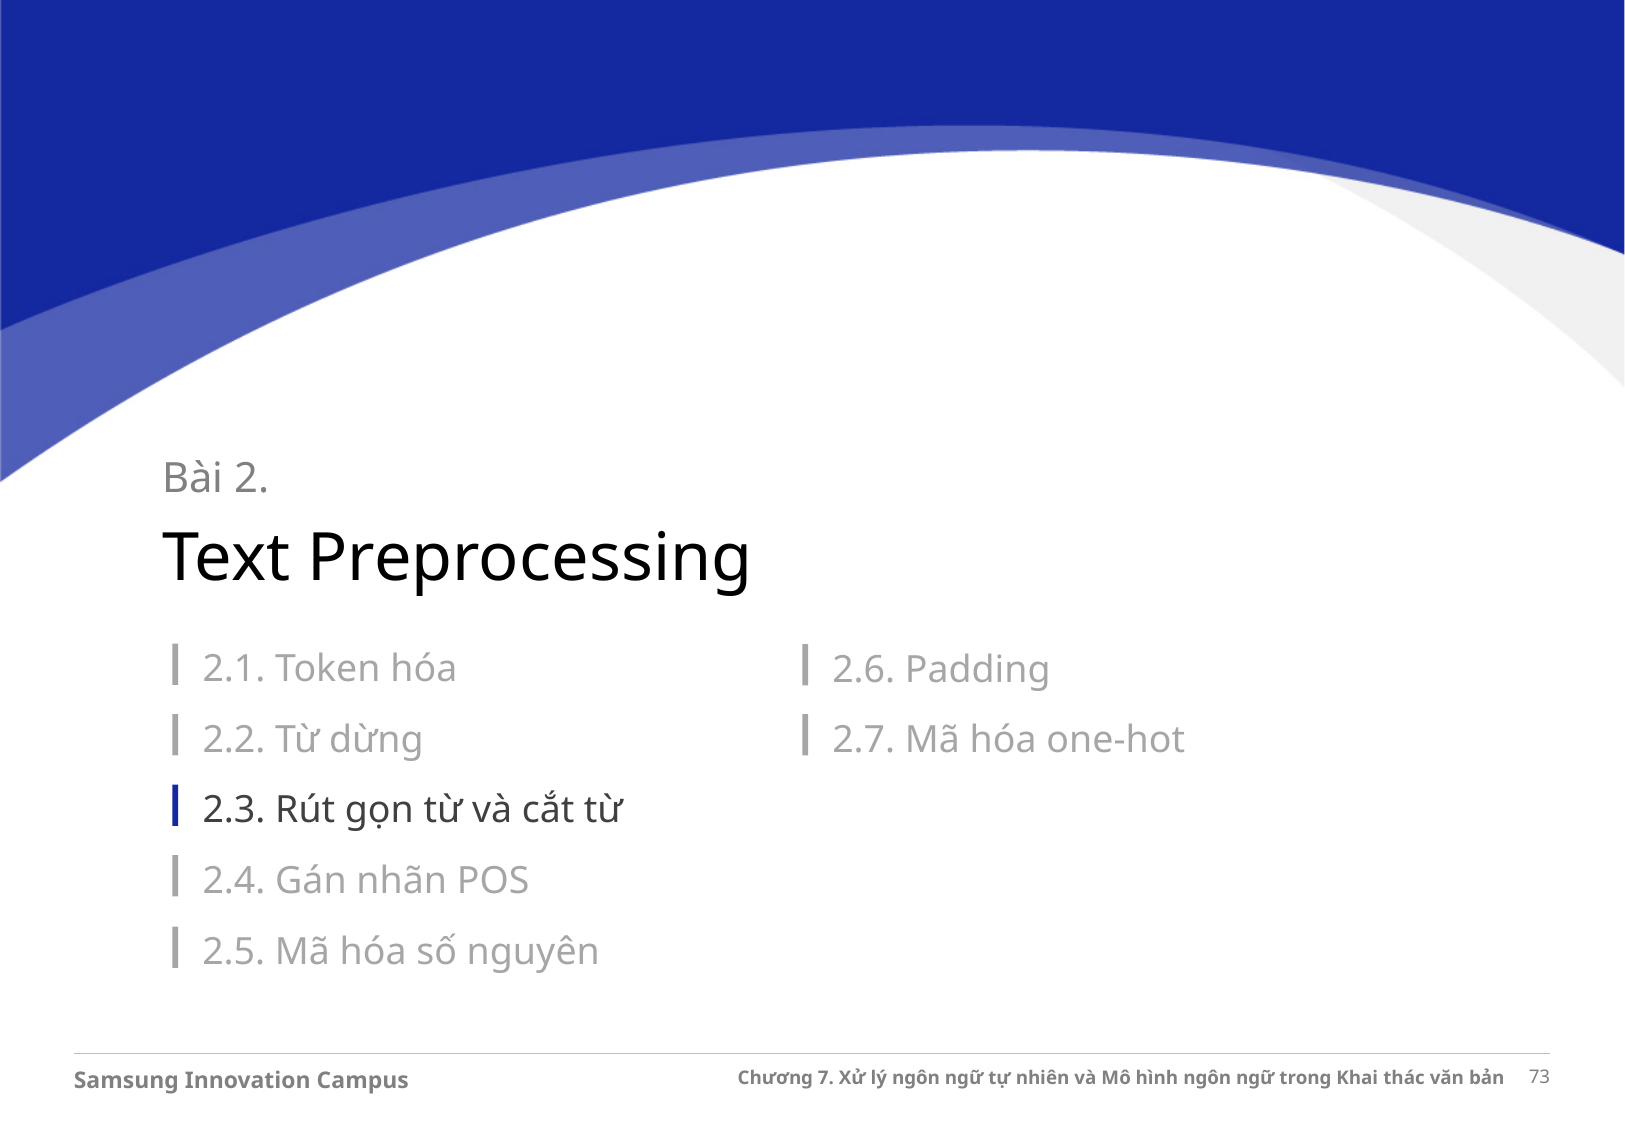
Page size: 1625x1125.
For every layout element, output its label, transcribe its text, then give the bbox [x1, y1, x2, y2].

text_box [172, 643, 1392, 901]
text_box [171, 926, 179, 969]
picture [0, 0, 1625, 1125]
text_box Text Preprocessing [161, 513, 1519, 595]
text_box 2.5. Mã hóa số nguyên [201, 926, 762, 973]
text_box Bài 2. [161, 450, 1062, 502]
